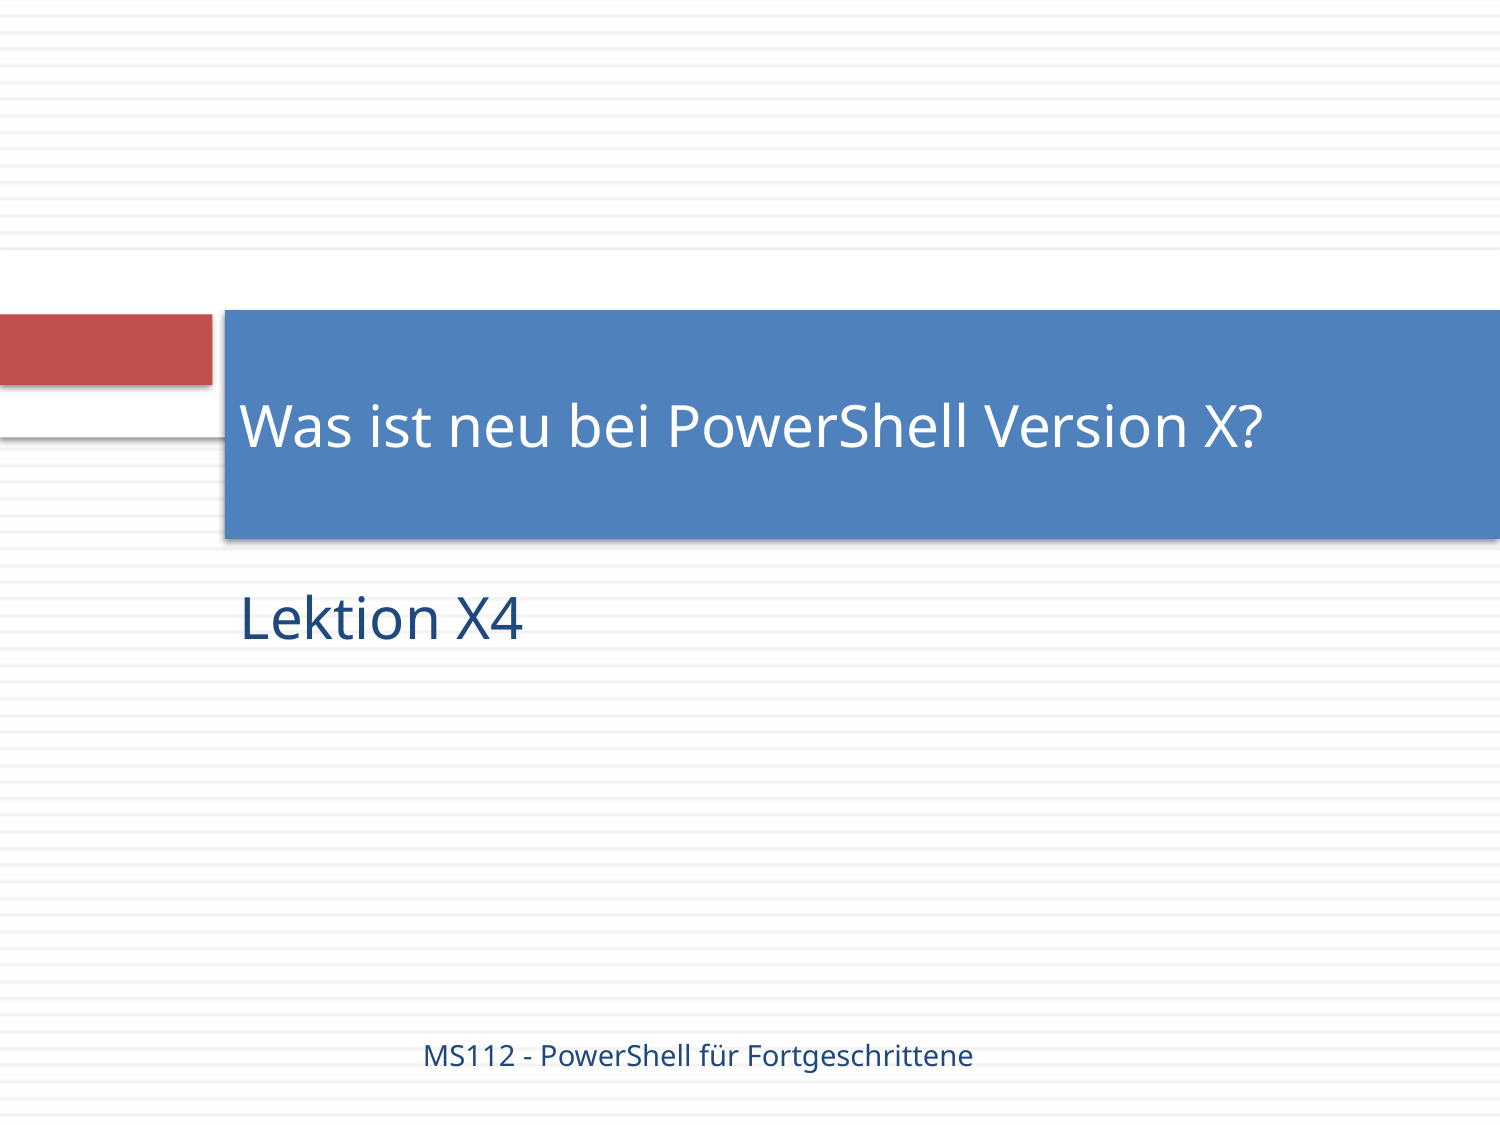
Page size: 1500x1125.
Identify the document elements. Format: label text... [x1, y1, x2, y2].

list Lektion X4 [225, 574, 1394, 725]
footer MS112 - PowerShell für Fortgeschrittene [99, 1024, 990, 1085]
title Was ist neu bei PowerShell Version X? [225, 310, 1475, 539]
